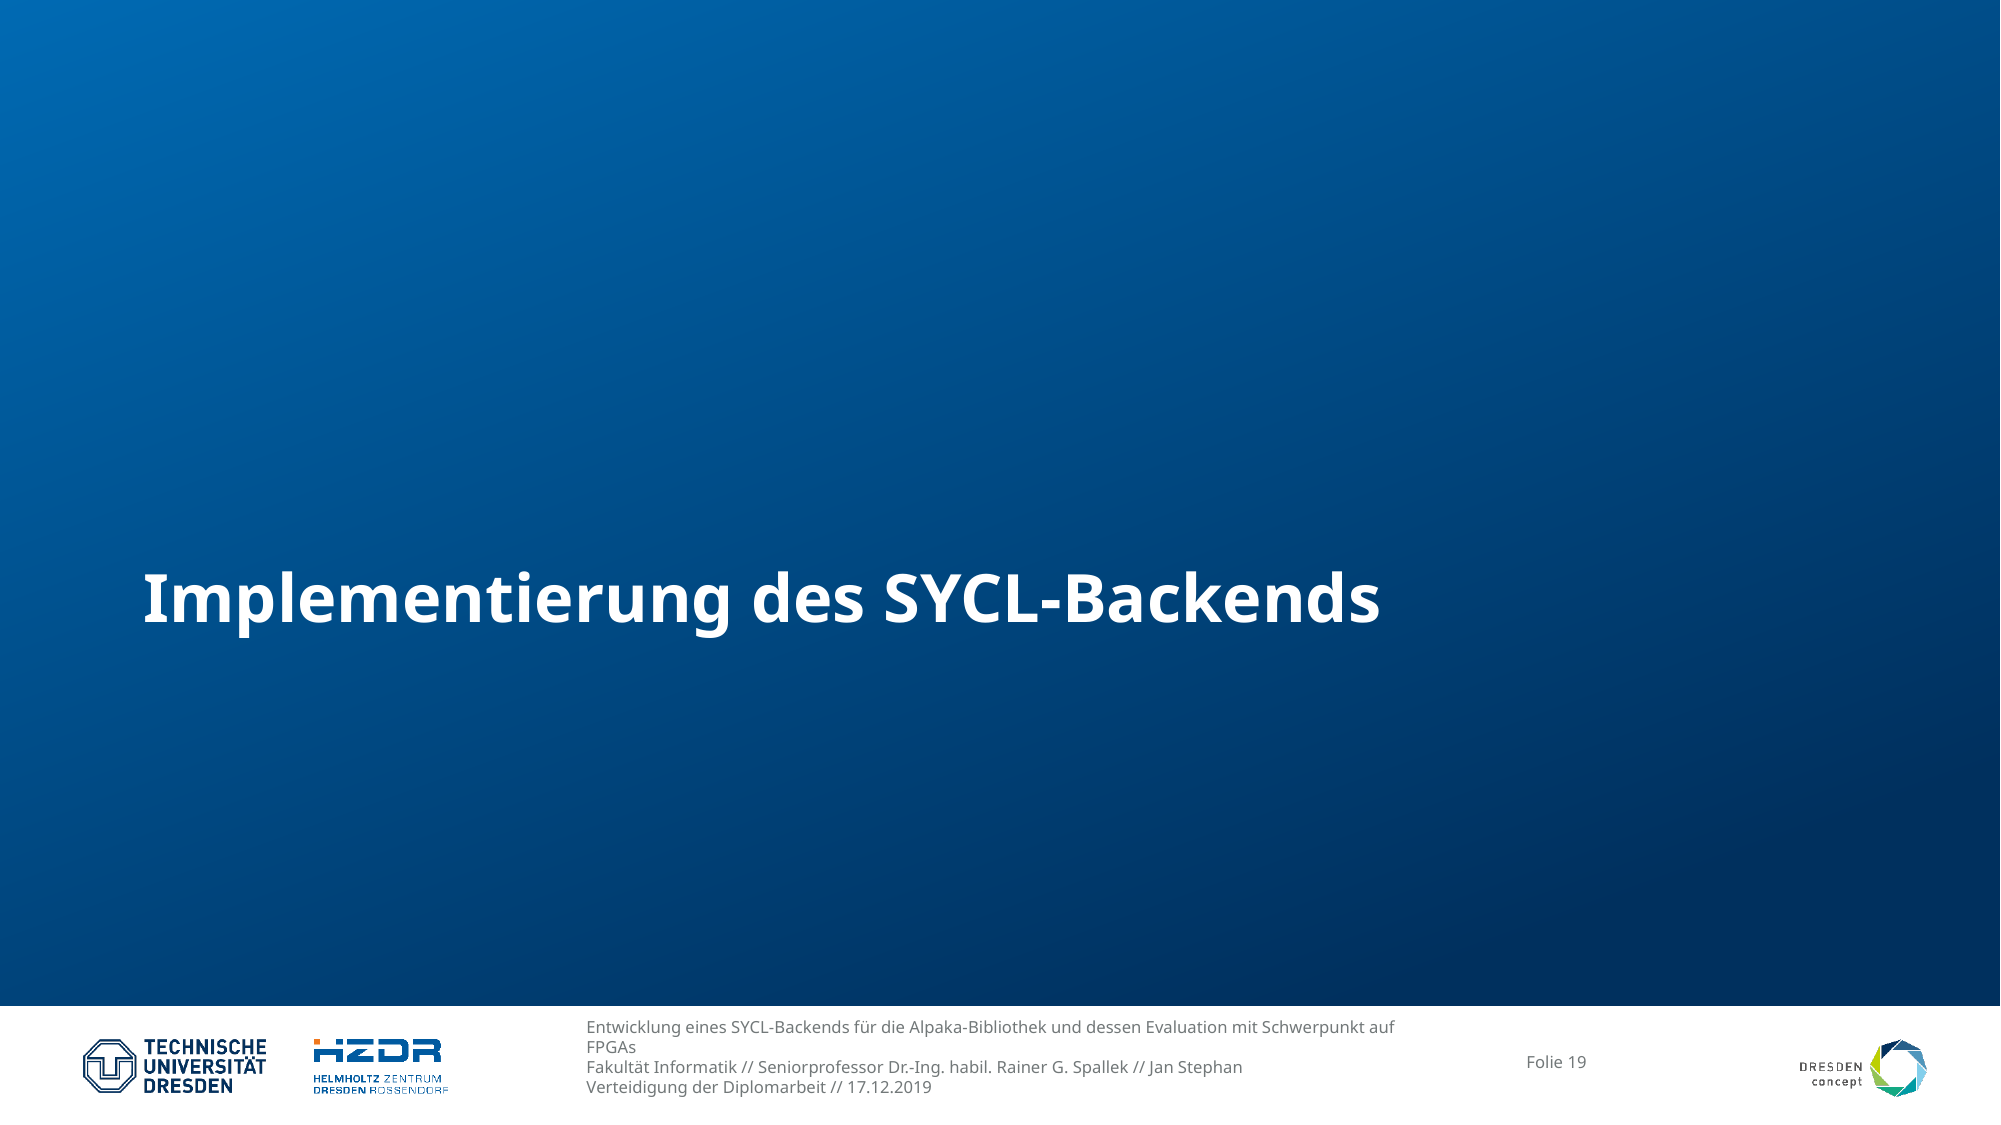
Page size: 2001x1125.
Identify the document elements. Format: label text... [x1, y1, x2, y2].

picture [302, 1027, 459, 1105]
picture [83, 1039, 266, 1093]
title Implementierung des SYCL-Backends [143, 555, 1880, 753]
picture [1800, 1039, 1927, 1097]
